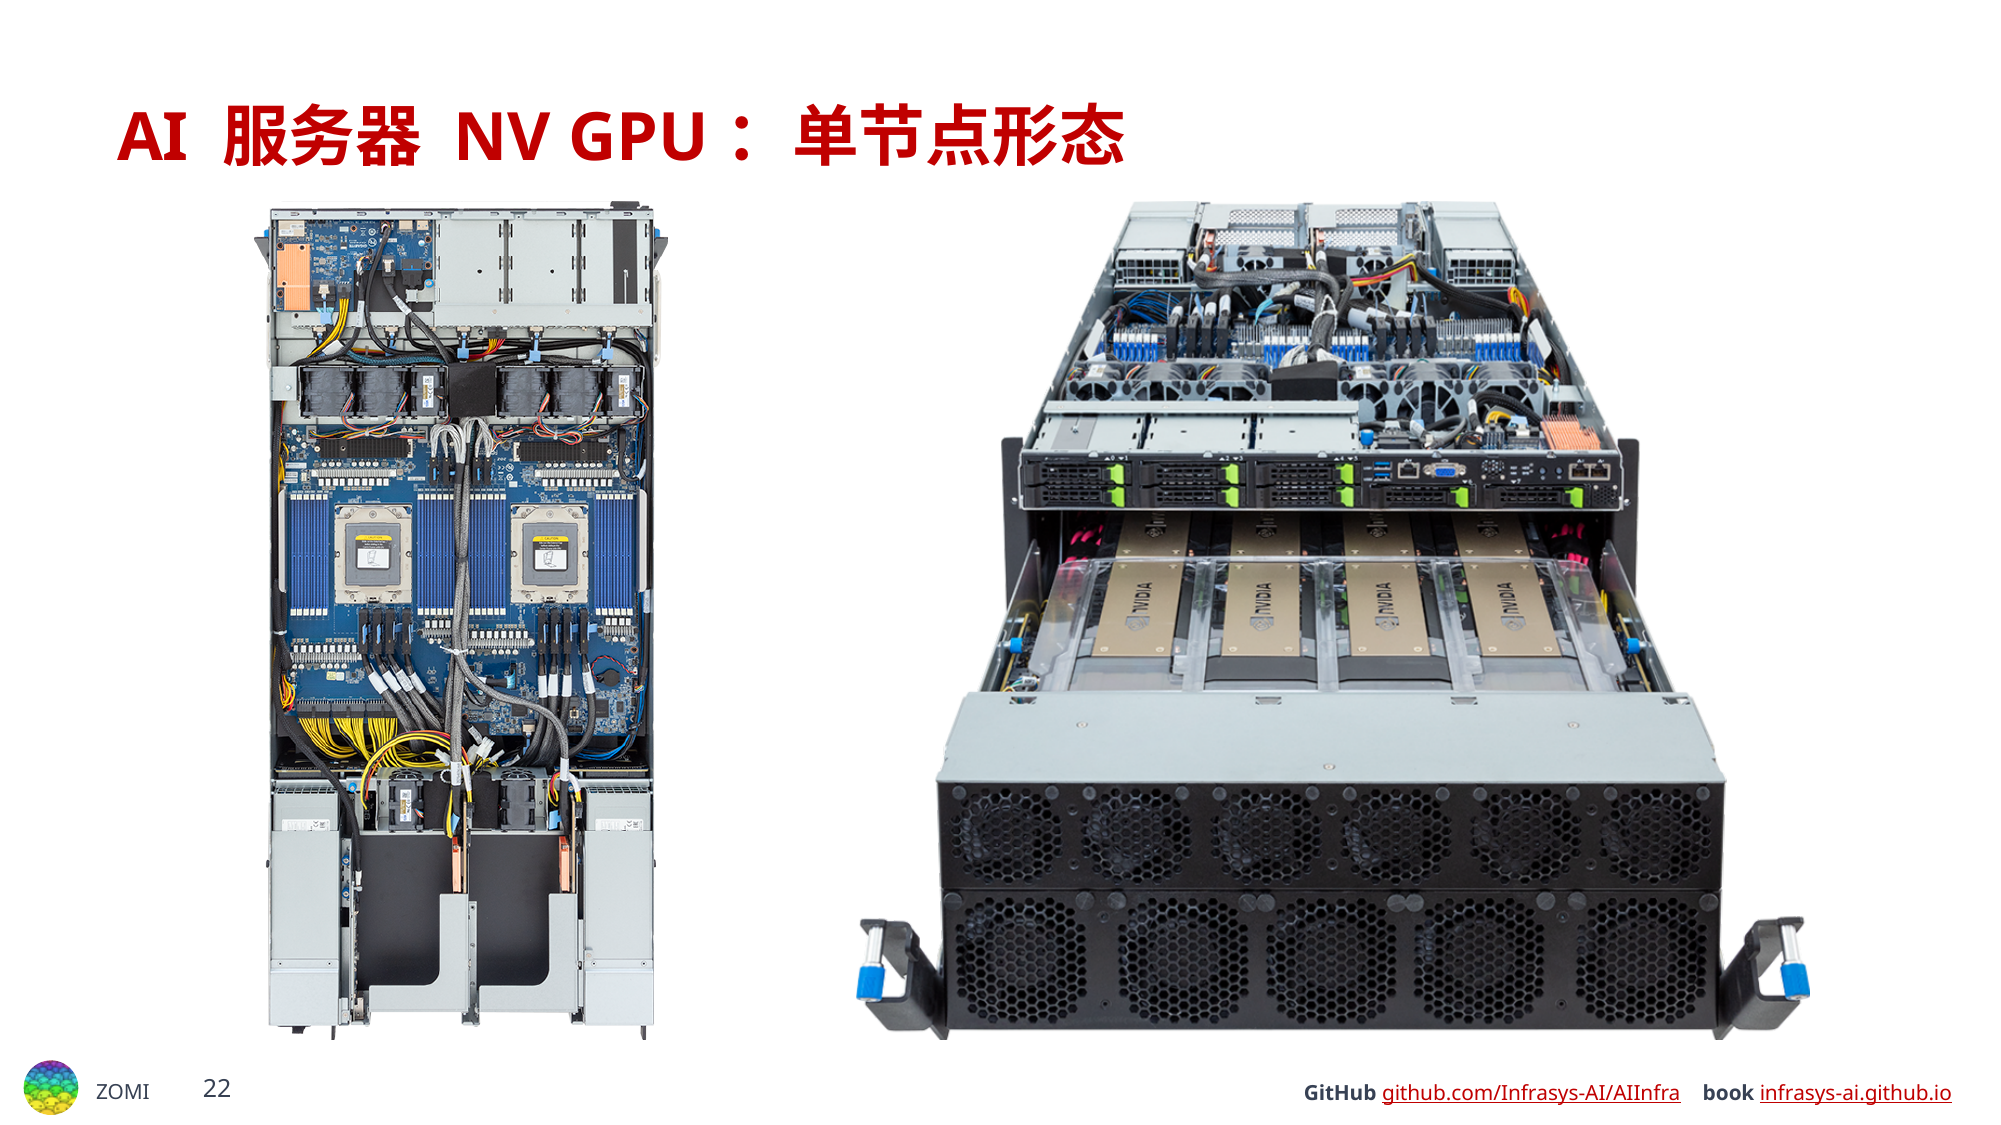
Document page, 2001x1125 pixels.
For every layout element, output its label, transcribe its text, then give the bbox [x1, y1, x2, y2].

picture [856, 200, 1810, 1040]
picture [254, 200, 668, 1040]
picture [23, 1060, 79, 1115]
title AI 服务器 NV GPU：单节点形态 [102, 85, 1901, 183]
